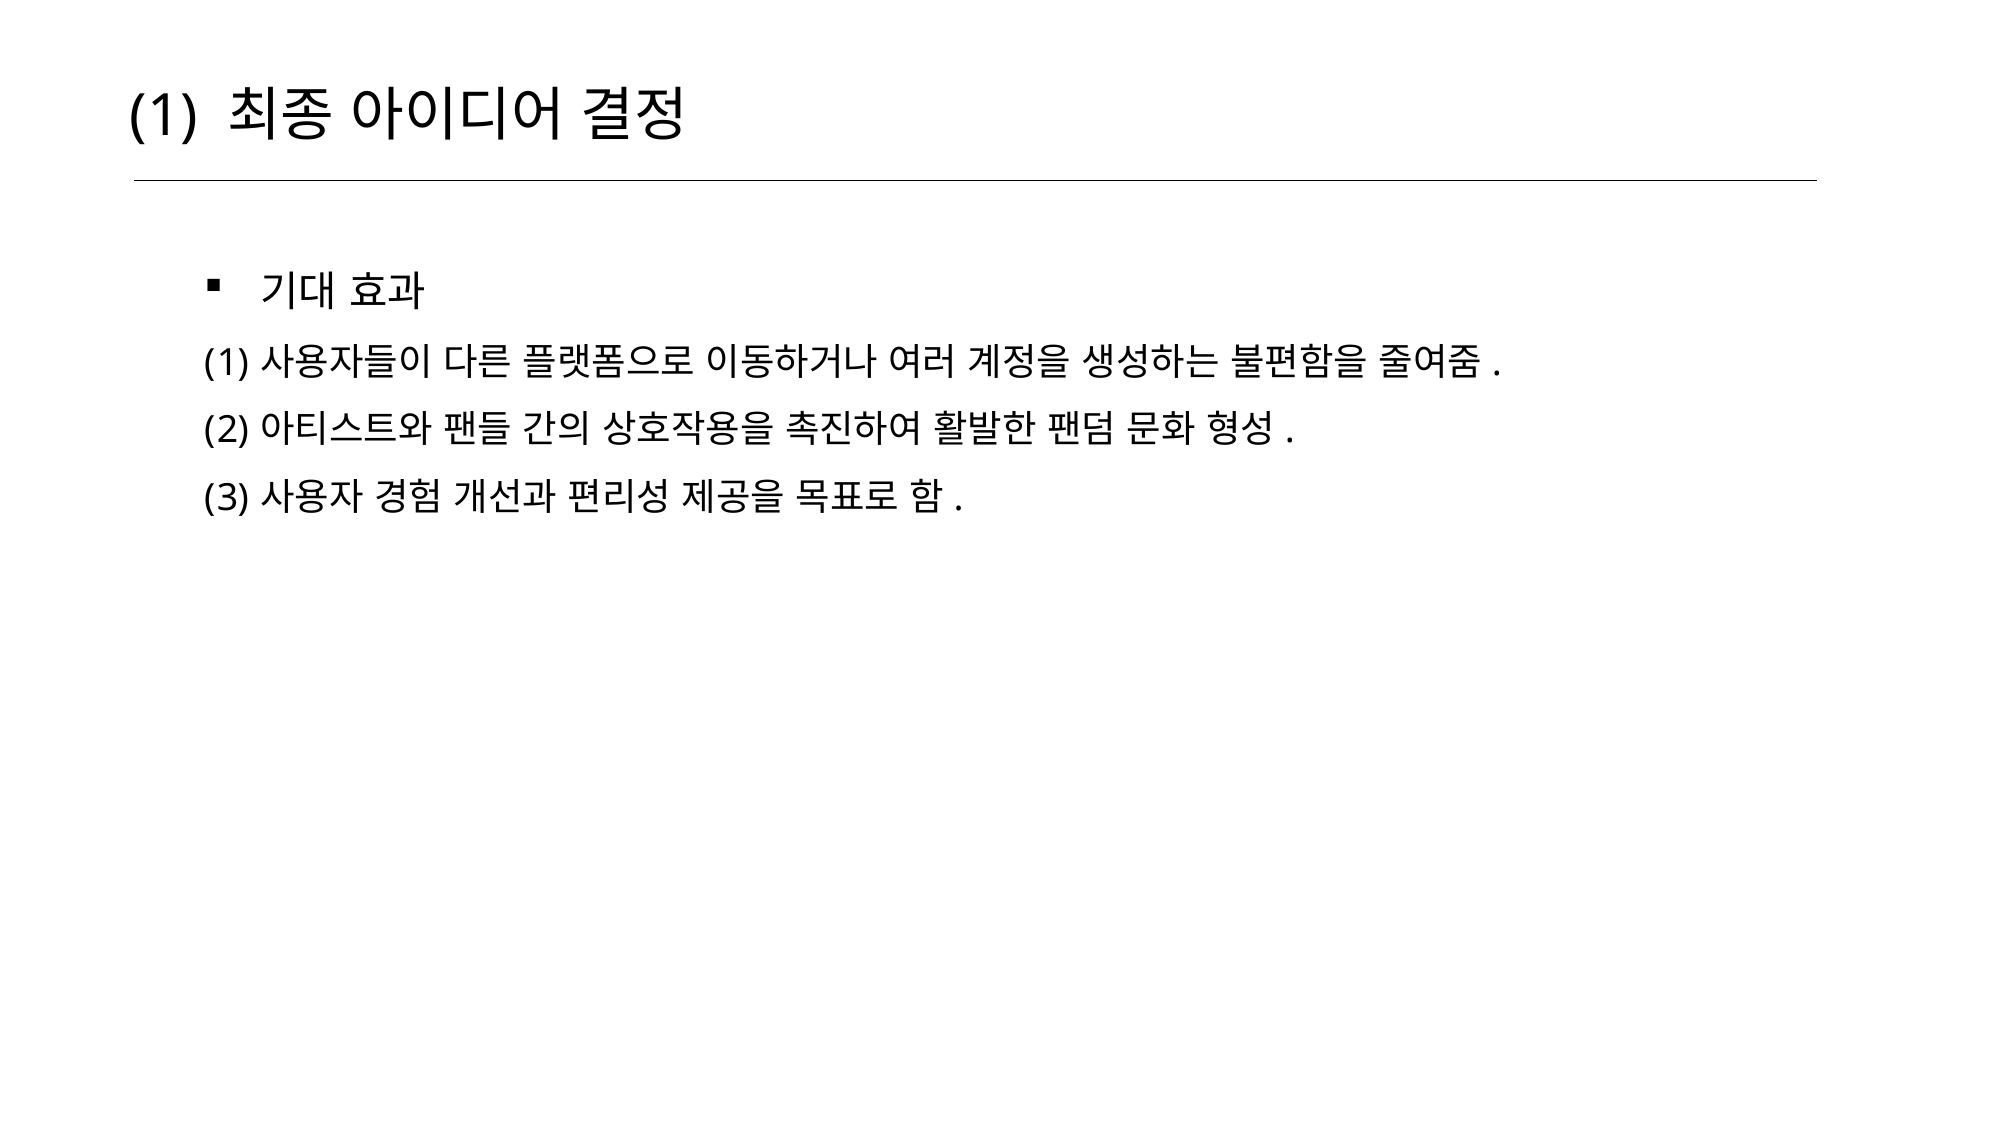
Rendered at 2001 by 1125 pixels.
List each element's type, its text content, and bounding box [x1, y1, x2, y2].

text_box (1) 최종 아이디어 결정 [115, 69, 719, 154]
text_box 기대 효과 사용자들이 다른 플랫폼으로 이동하거나 여러 계정을 생성하는 불편함을 줄여줌. 아티스트와 팬들 간의 상호작용을 촉진하여 활발한 팬덤 문화 형성. 사용자 경험 개선과 편리성 제공을 목표로 함. [189, 232, 1532, 526]
